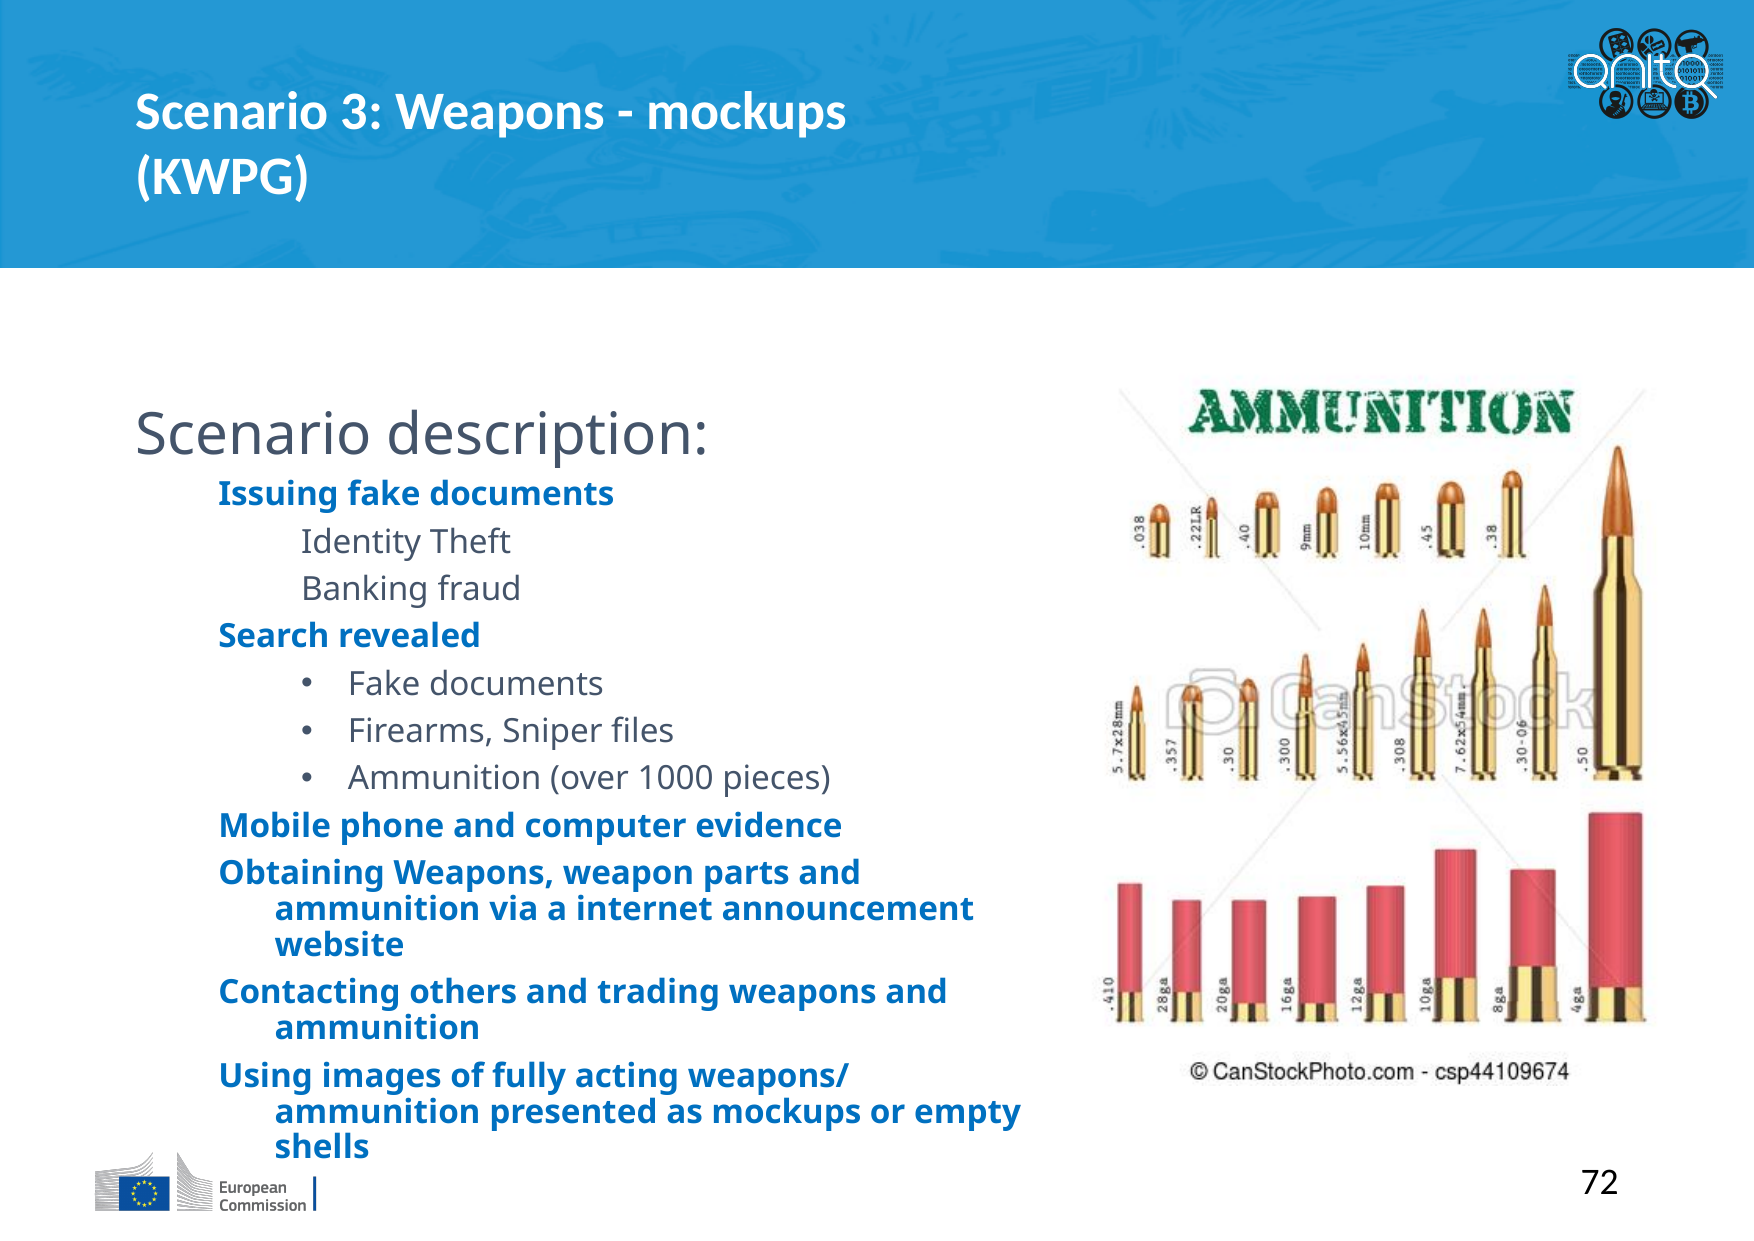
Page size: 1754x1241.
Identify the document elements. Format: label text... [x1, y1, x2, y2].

slide_number 72 [1238, 1149, 1634, 1216]
list Scenario description: Issuing fake documents Identity Theft Banking fraud Search revealed Fake documents Firearms, Sniper files Ammunition (over 1000 pieces) Mobile phone and computer evidence Obtaining Weapons, weapon parts and ammunition via a internet announcement website Contacting others and trading weapons and ammunition Using images of fully acting weapons/ ammunition presented as mockups or empty shells [120, 388, 1048, 1150]
list Scenario 3: Weapons - mockups (KWPG) [120, 68, 869, 244]
picture [0, 0, 1754, 268]
picture [1080, 351, 1683, 1086]
picture [87, 1145, 323, 1216]
